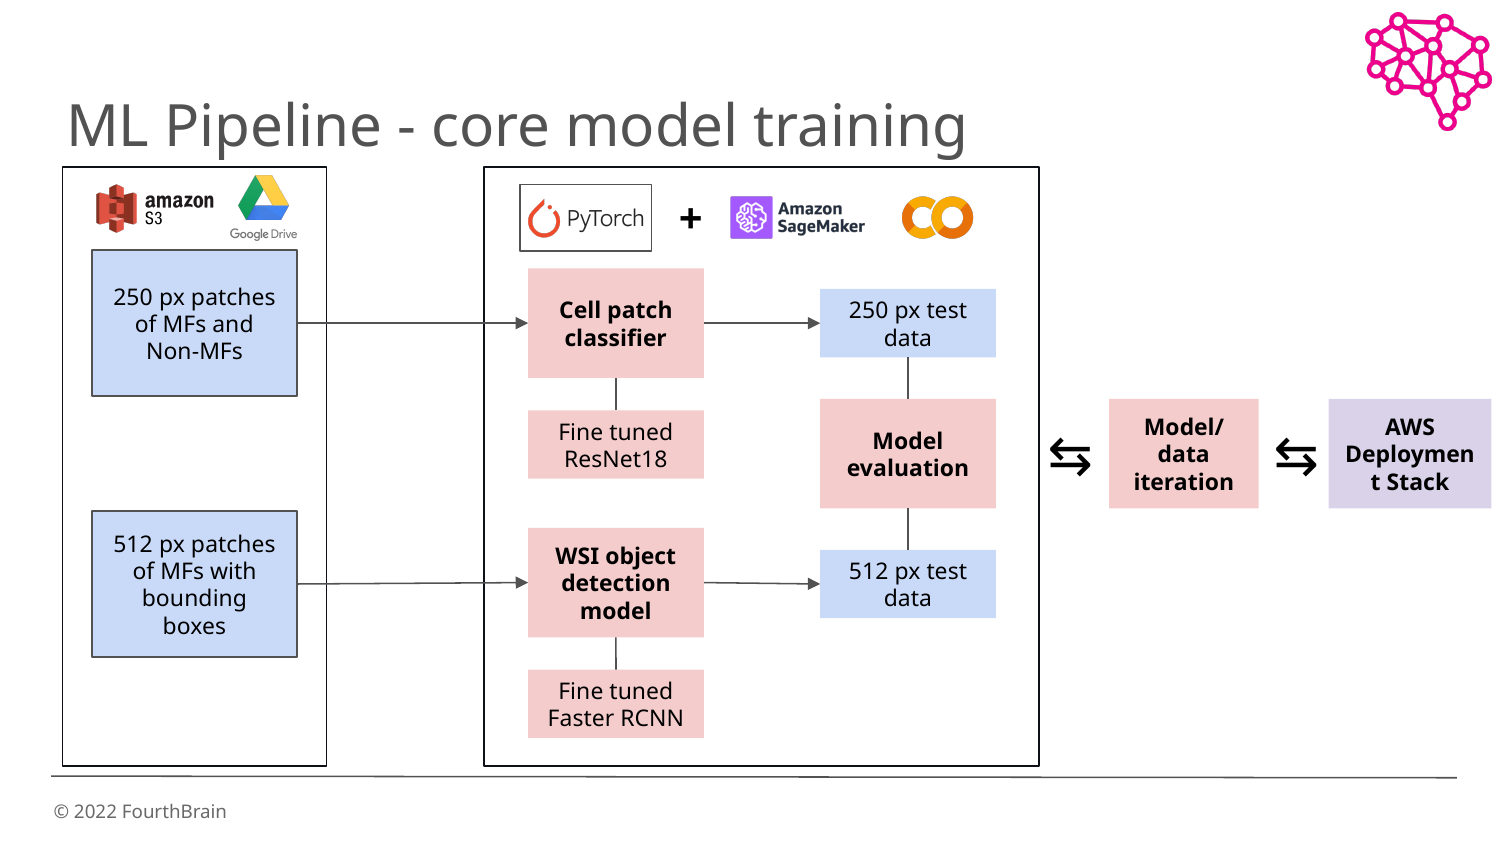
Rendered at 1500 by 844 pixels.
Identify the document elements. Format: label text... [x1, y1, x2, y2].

text_box Fine tuned Faster RCNN [528, 669, 704, 738]
text_box + [663, 177, 705, 258]
text_box Model/data iteration [1109, 398, 1259, 509]
title ML Pipeline - core model training [51, 72, 1449, 167]
picture [709, 173, 997, 262]
text_box 512 px patches of MFs with bounding boxes [92, 510, 297, 657]
picture [1365, 12, 1492, 131]
picture [520, 184, 651, 251]
text_box Fine tuned ResNet18 [528, 410, 704, 479]
text_box [483, 167, 1040, 767]
text_box Model evaluation [820, 398, 996, 509]
text_box AWS Deployment Stack [1328, 398, 1492, 509]
text_box [62, 167, 327, 767]
text_box 512 px test data [820, 549, 996, 619]
text_box 250 px test data [820, 288, 996, 358]
text_box WSI object detection model [528, 527, 704, 638]
text_box ⇆ [1258, 405, 1335, 501]
text_box Cell patch classifier [528, 268, 704, 378]
picture [66, 175, 298, 242]
text_box 250 px patches of MFs and Non-MFs [92, 250, 297, 397]
text_box ⇆ [1032, 405, 1109, 501]
